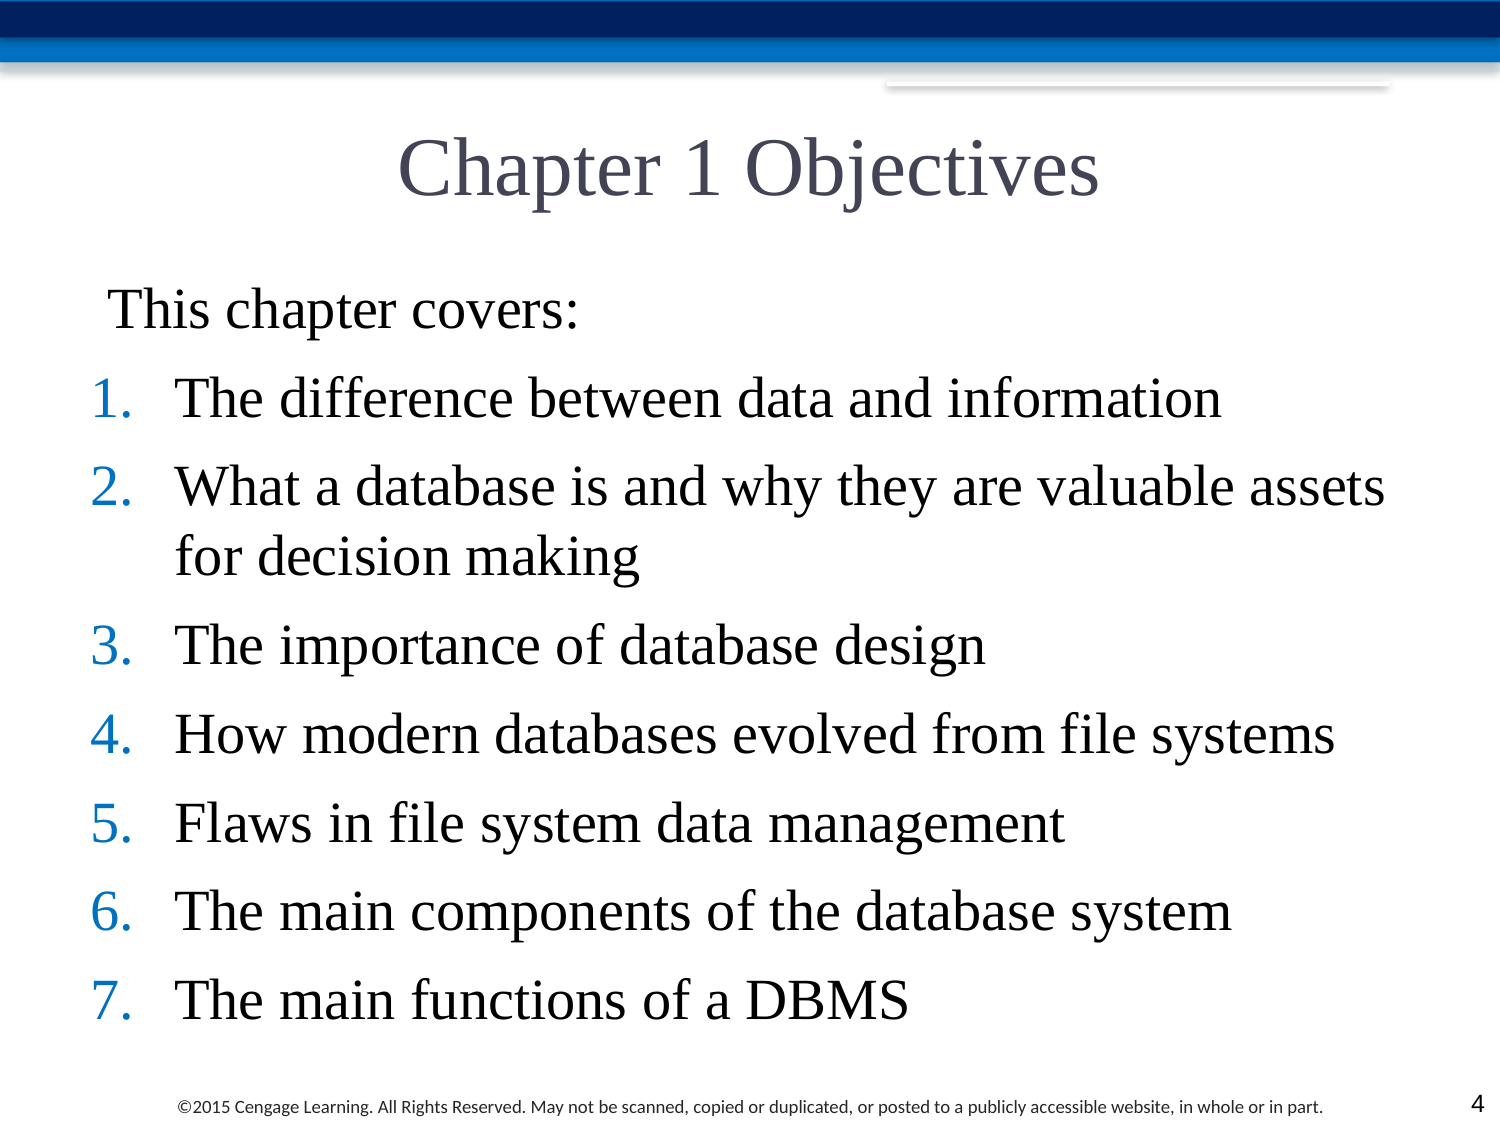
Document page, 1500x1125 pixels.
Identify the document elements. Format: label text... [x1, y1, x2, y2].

list This chapter covers: The difference between data and information What a database is and why they are valuable assets for decision making The importance of database design How modern databases evolved from file systems Flaws in file system data management The main components of the database system The main functions of a DBMS [75, 262, 1425, 1066]
slide_number 4 [1425, 1074, 1500, 1125]
title Chapter 1 Objectives [75, 75, 1425, 250]
